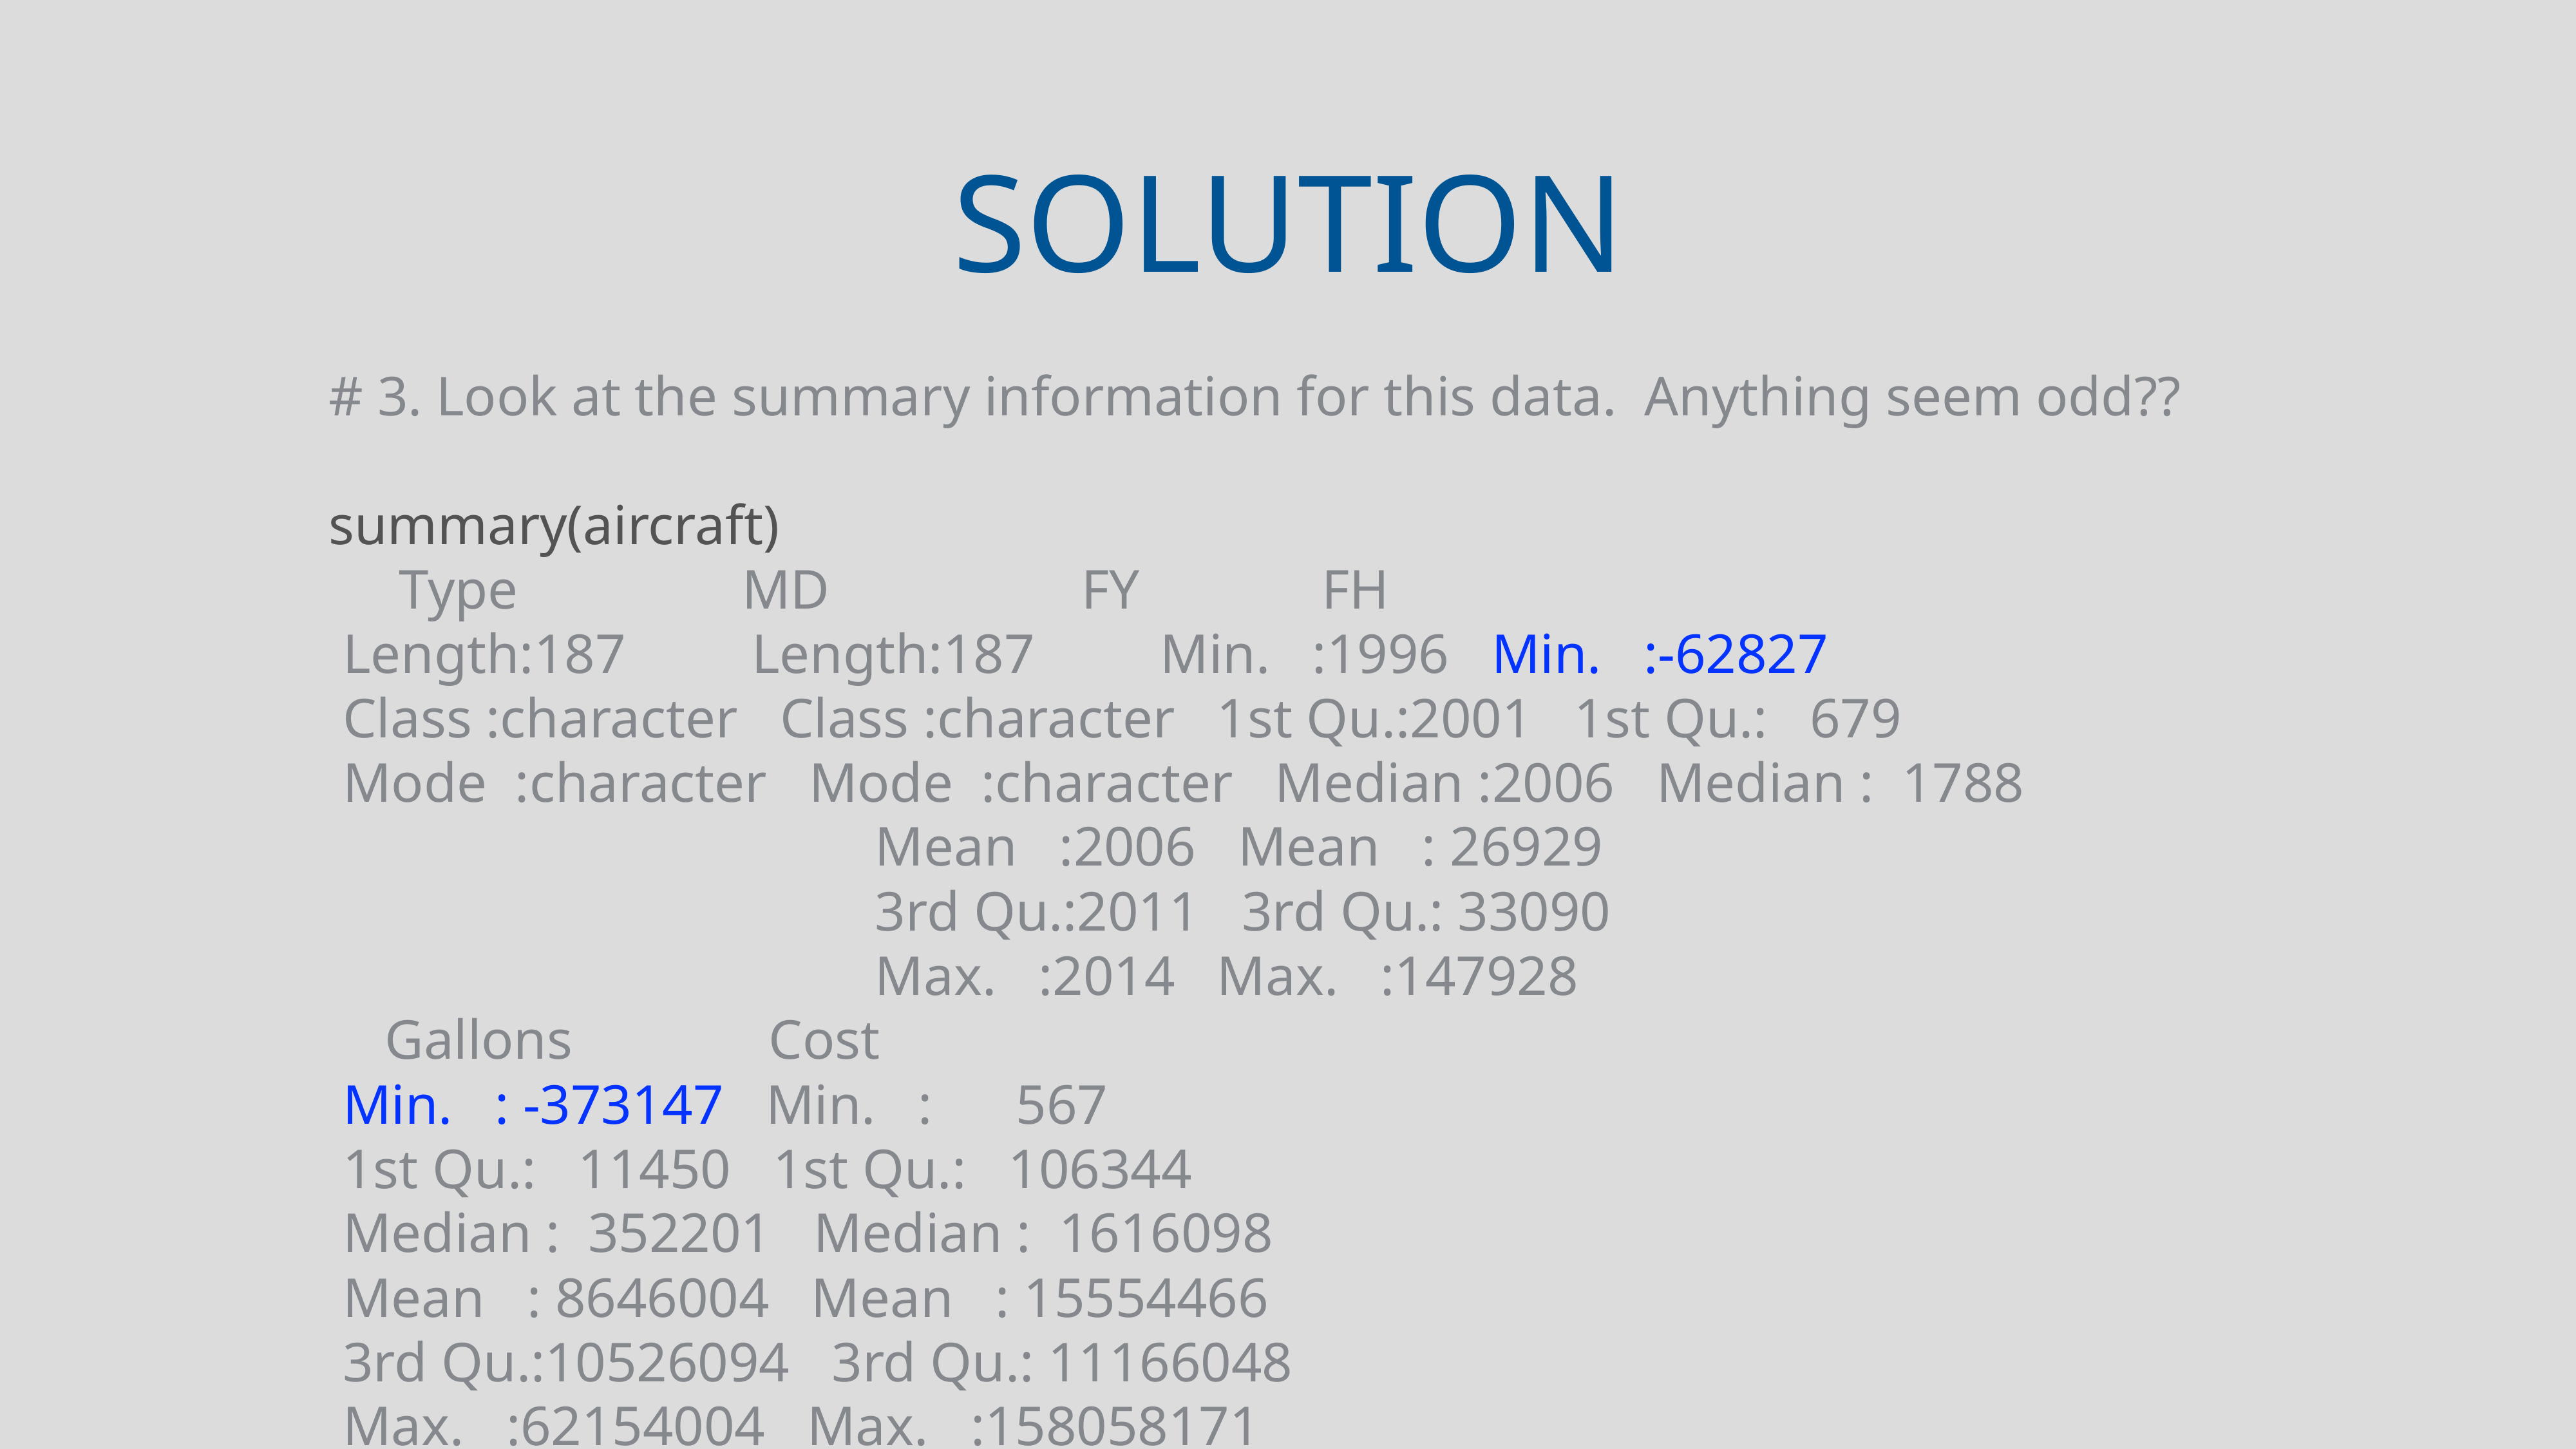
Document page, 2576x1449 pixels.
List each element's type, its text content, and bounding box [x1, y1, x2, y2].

title solution [70, 37, 2507, 401]
text_box # 3. Look at the summary information for this data. Anything seem odd?? summary(aircraft) Type MD FY FH Length:187 Length:187 Min. :1996 Min. :-62827 Class :character Class :character 1st Qu.:2001 1st Qu.: 679 Mode :character Mode :character Median :2006 Median : 1788 Mean :2006 Mean : 26929 3rd Qu.:2011 3rd Qu.: 33090 Max. :2014 Max. :147928 Gallons Cost Min. : -373147 Min. : 567 1st Qu.: 11450 1st Qu.: 106344 Median : 352201 Median : 1616098 Mean : 8646004 Mean : 15554466 3rd Qu.:10526094 3rd Qu.: 11166048 Max. :62154004 Max. :158058171 [323, 356, 2188, 1449]
